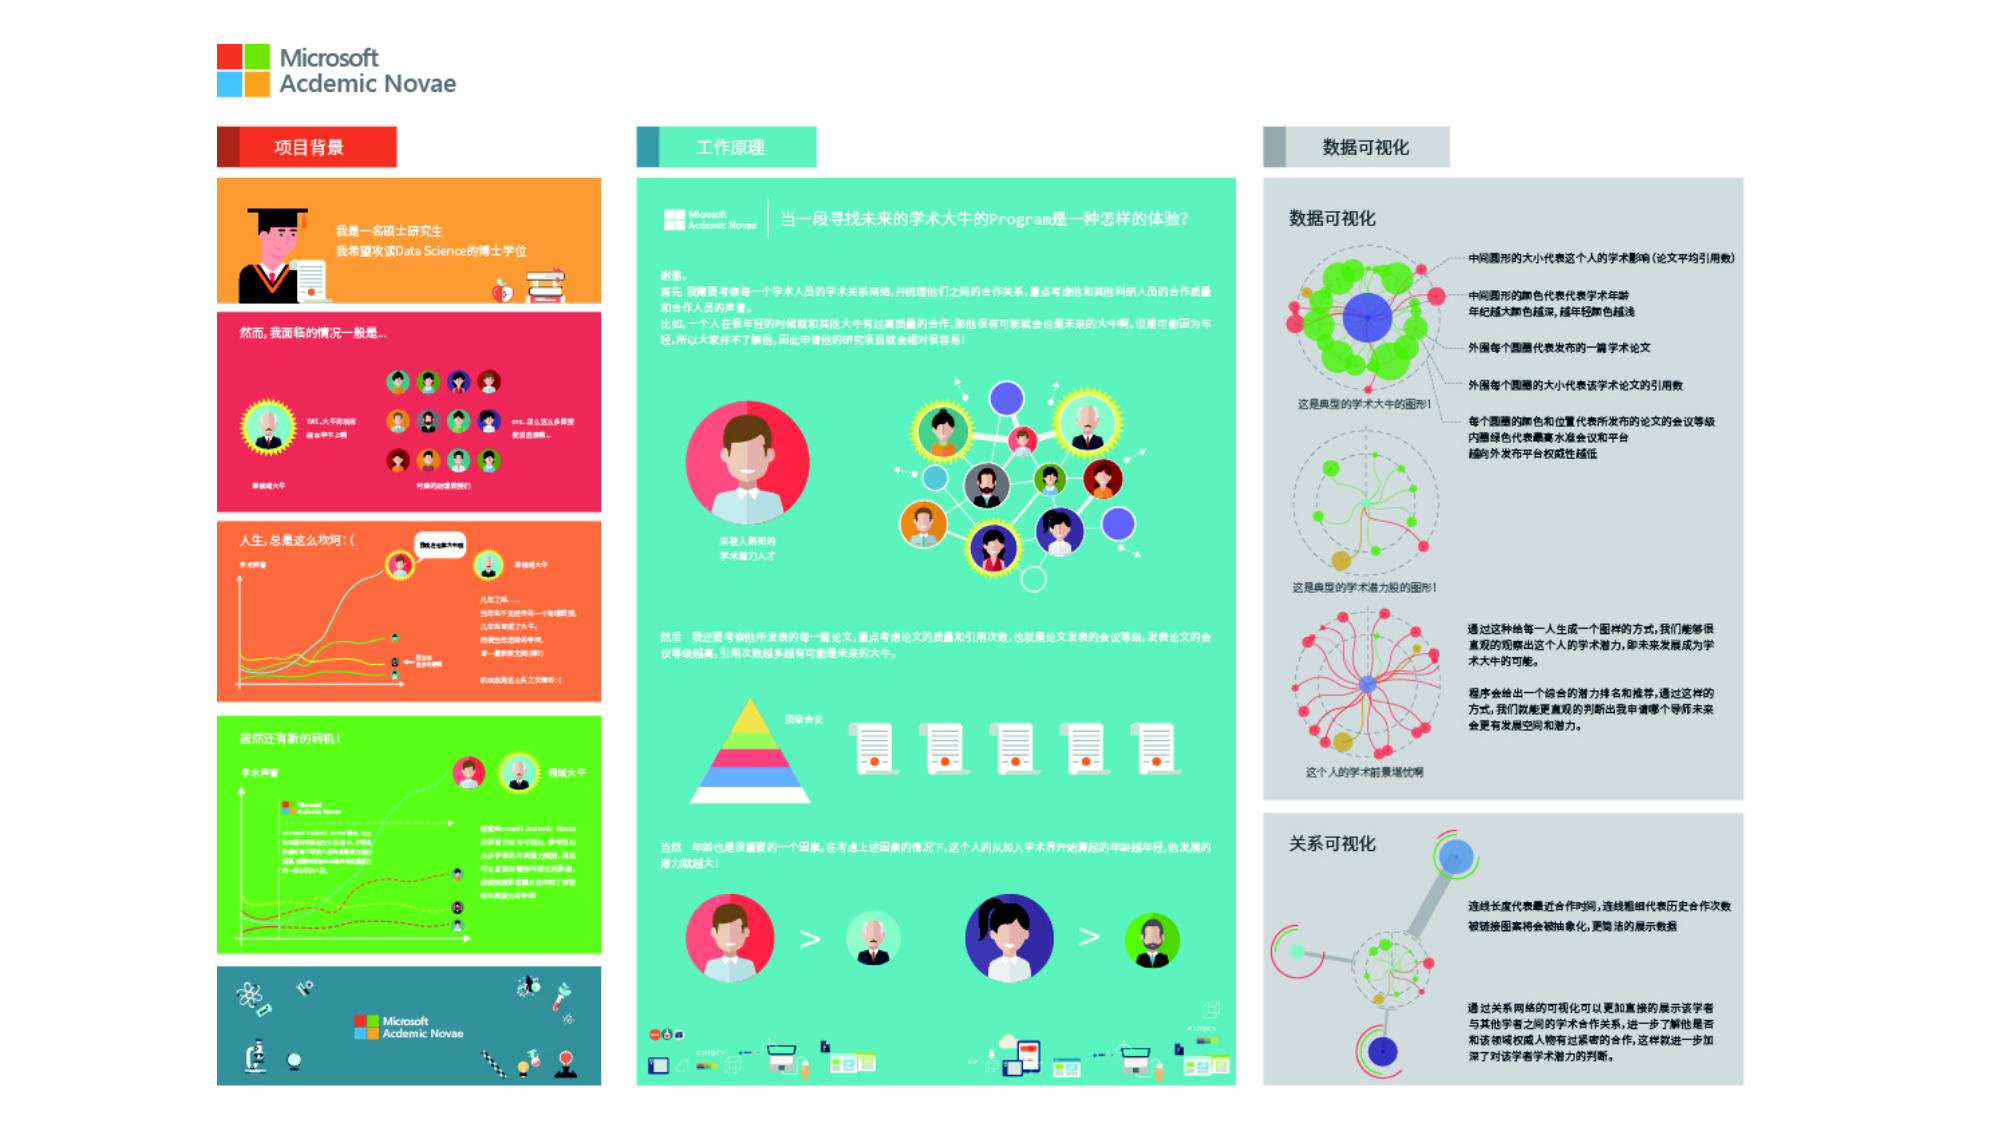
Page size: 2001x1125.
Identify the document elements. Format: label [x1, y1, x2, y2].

picture [217, 44, 1745, 1125]
